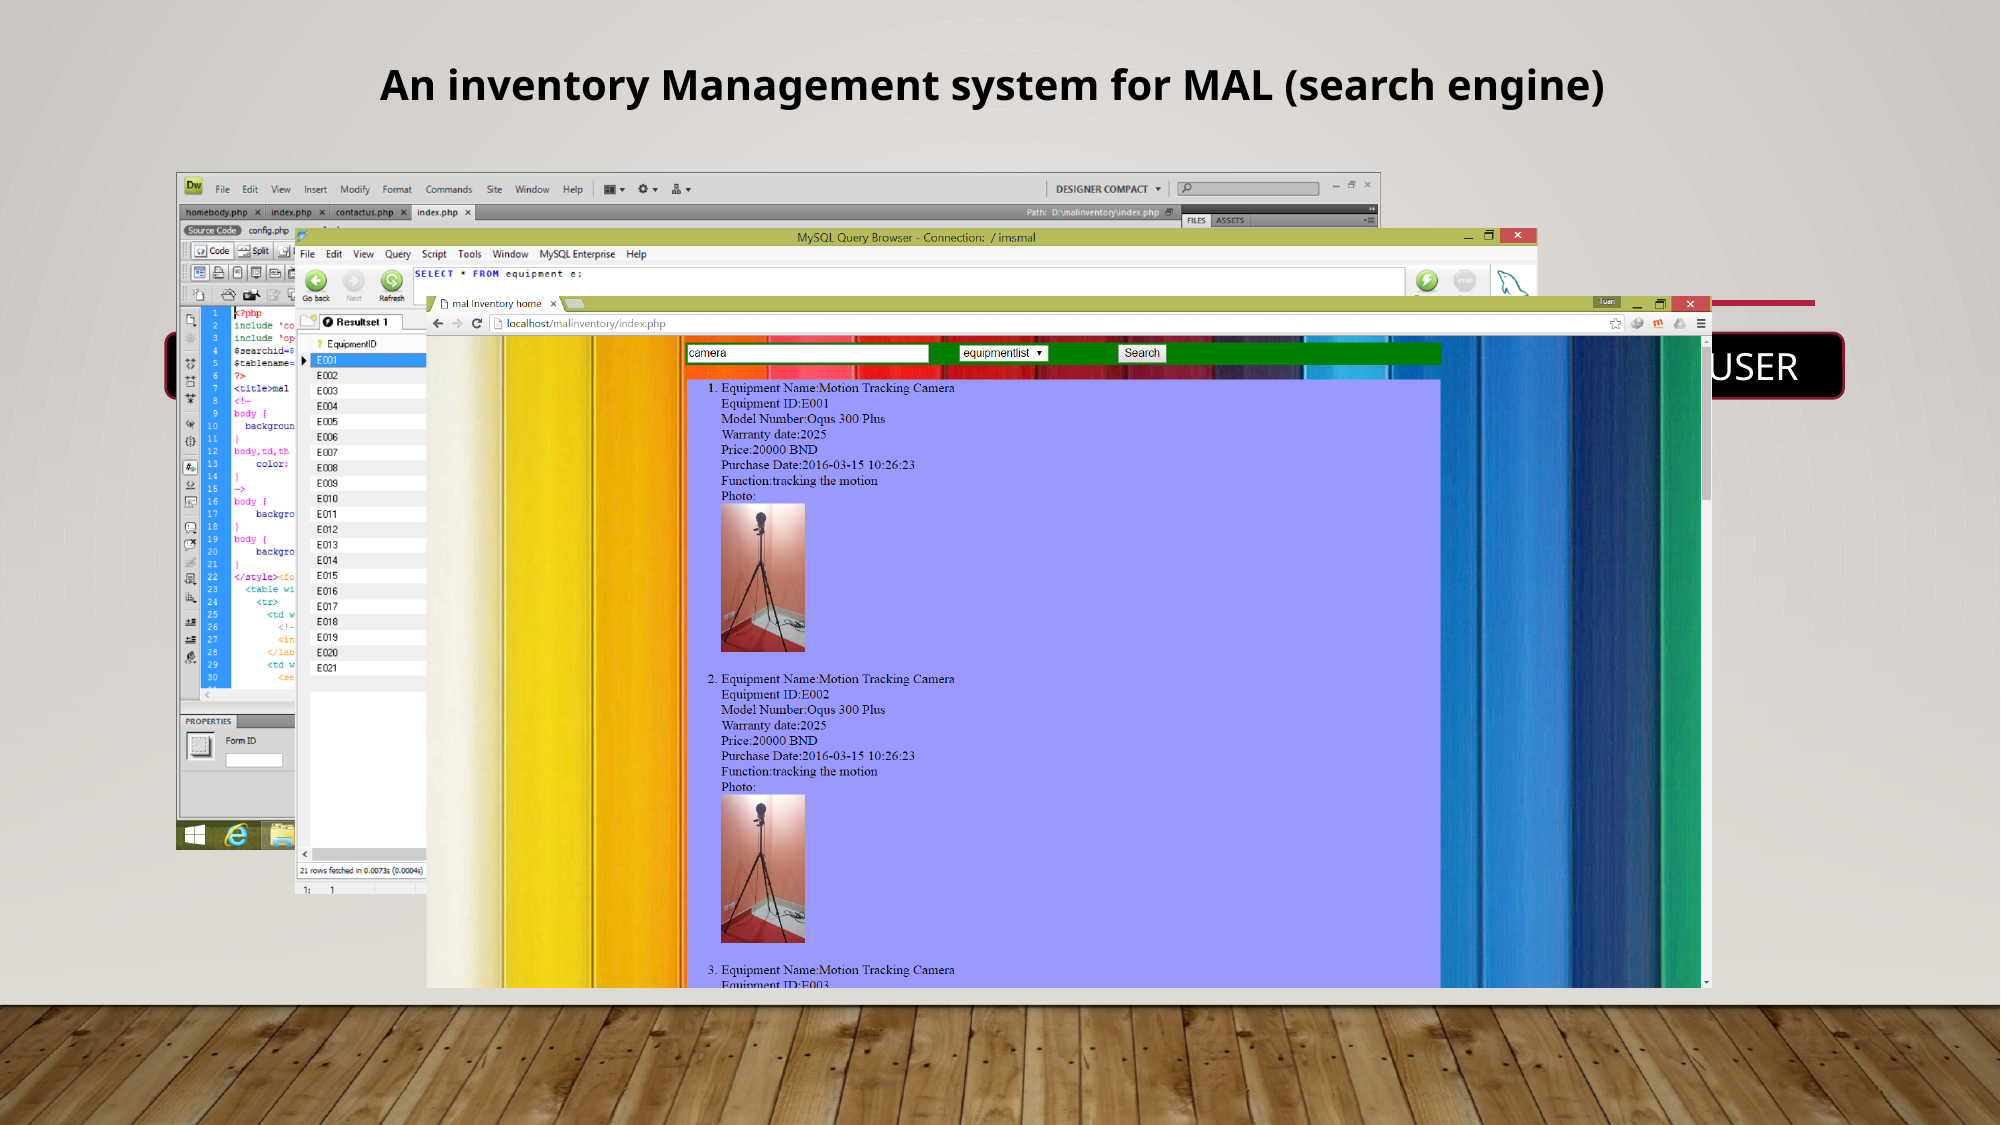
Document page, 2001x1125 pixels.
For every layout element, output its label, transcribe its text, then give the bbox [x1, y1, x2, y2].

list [176, 172, 1381, 851]
text_box USER [1713, 331, 1845, 400]
text_box An inventory Management system for MAL (search engine) [204, 51, 1781, 117]
text_box ADMIN [164, 331, 176, 400]
picture [294, 227, 1713, 988]
picture [0, 1005, 2000, 1125]
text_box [395, 895, 878, 1020]
